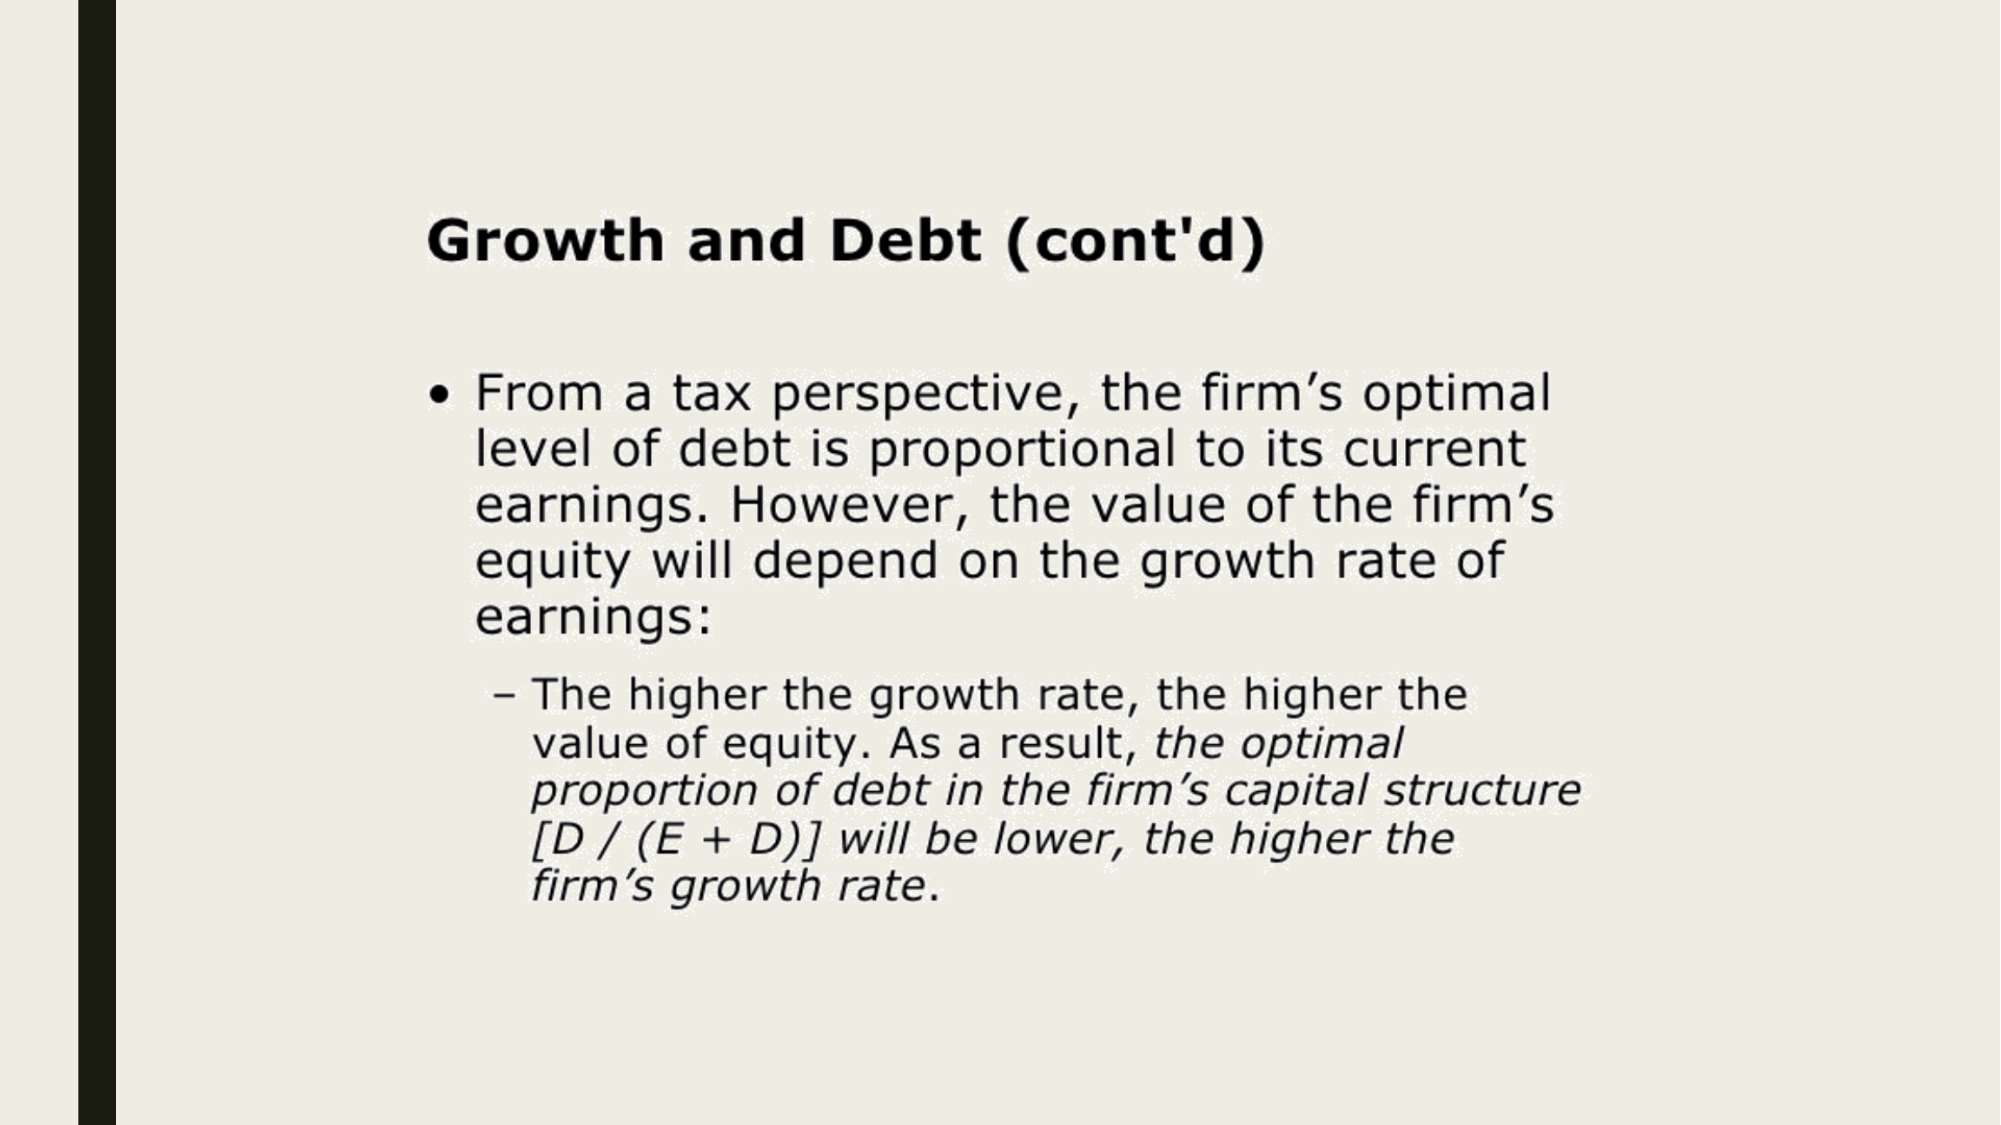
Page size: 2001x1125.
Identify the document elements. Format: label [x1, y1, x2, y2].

picture [376, 183, 1623, 940]
